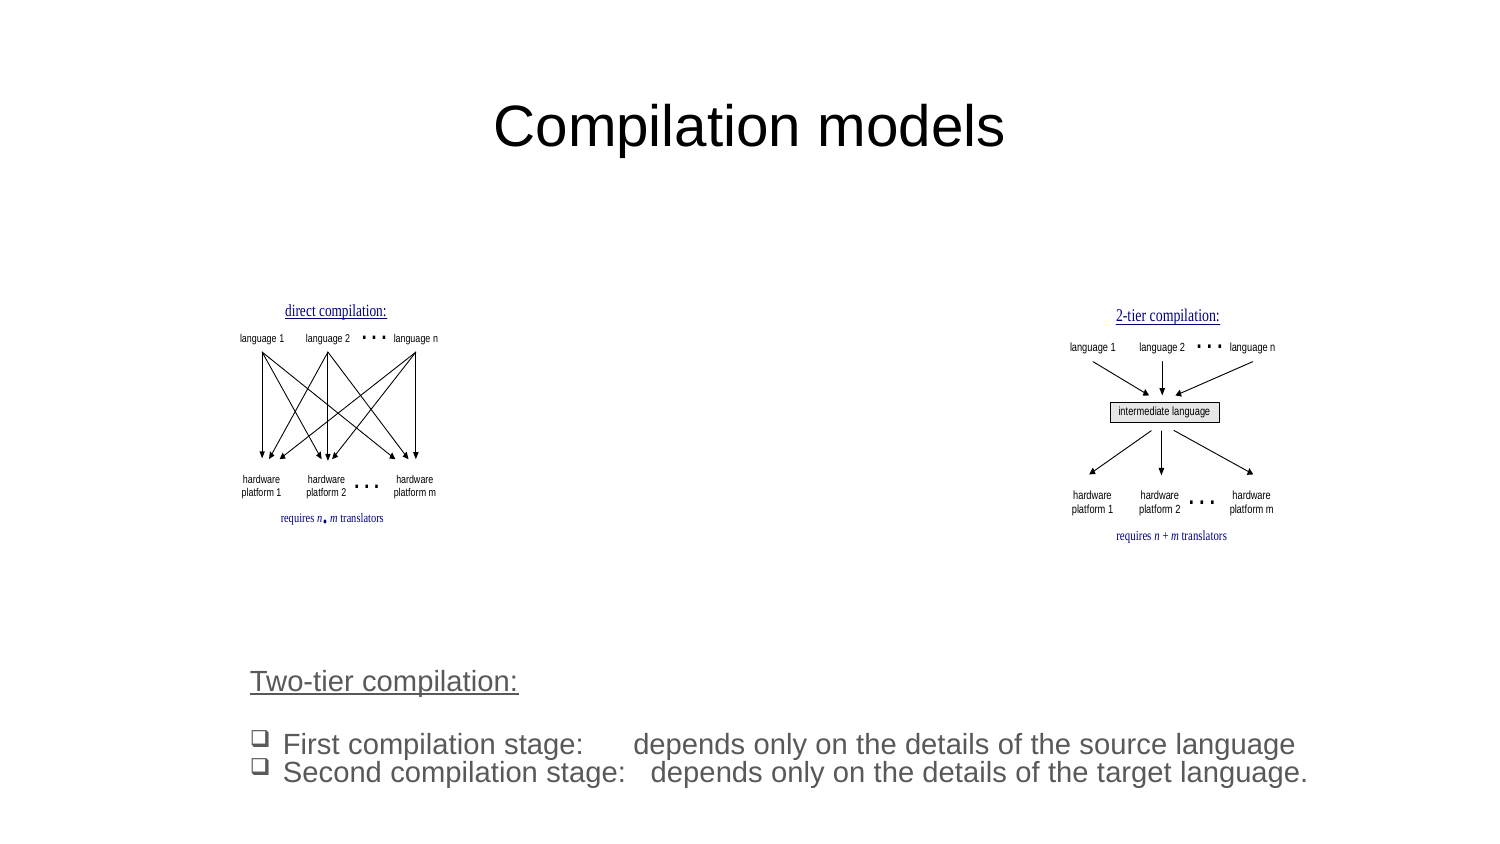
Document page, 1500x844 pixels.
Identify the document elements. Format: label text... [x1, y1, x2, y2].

list Two-tier compilation: First compilation stage: depends only on the details of the source language Second compilation stage: depends only on the details of the target language. [234, 654, 1352, 812]
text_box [234, 166, 722, 655]
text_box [778, 166, 1285, 680]
title Compilation models [51, 72, 1449, 167]
